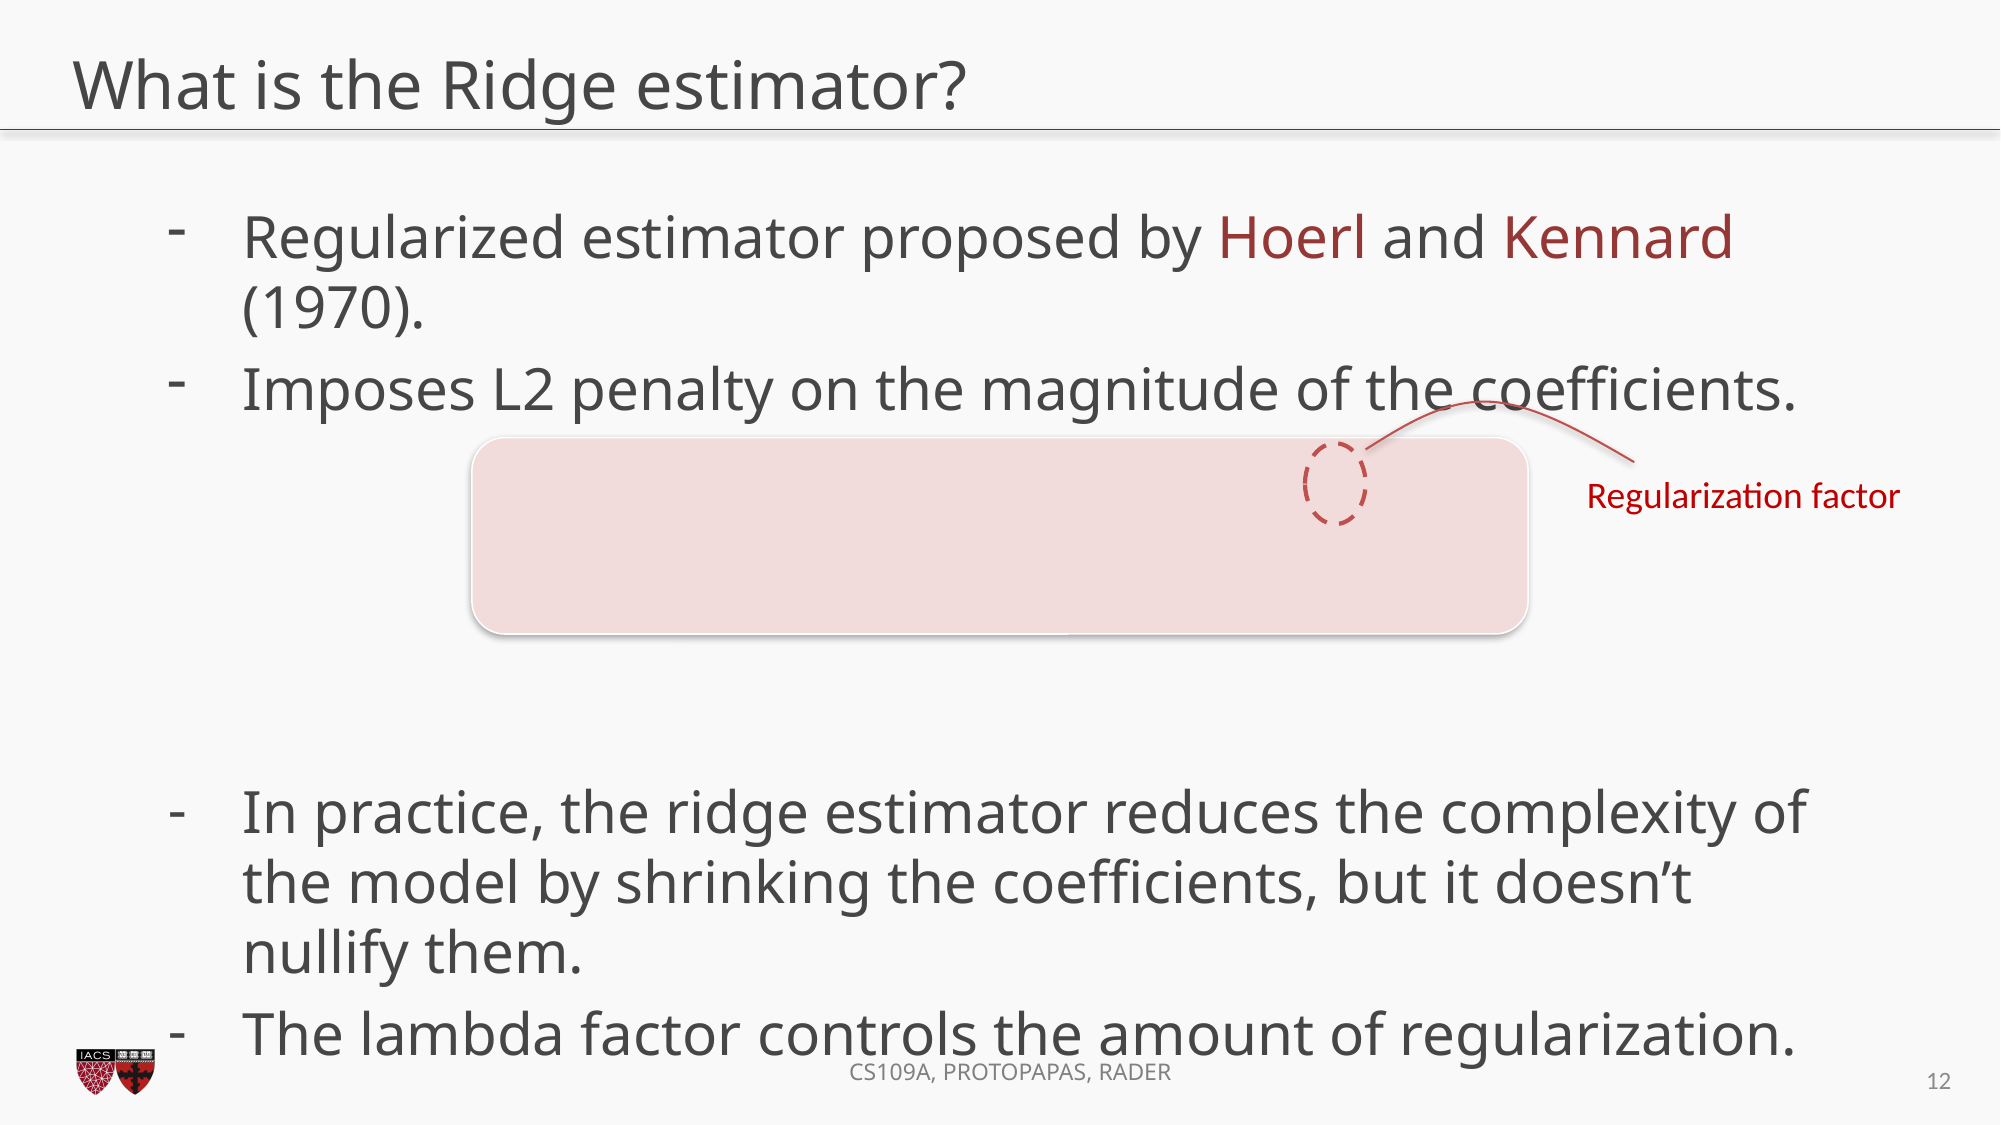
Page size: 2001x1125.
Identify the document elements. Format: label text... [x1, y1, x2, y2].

slide_number 12 [1500, 1050, 1967, 1110]
text_box Regularization factor [1572, 463, 1916, 524]
title What is the Ridge estimator? [57, 35, 1943, 162]
text_box [1364, 399, 1636, 464]
text_box [1302, 441, 1368, 526]
text_box [471, 436, 1529, 635]
picture [75, 1049, 155, 1095]
